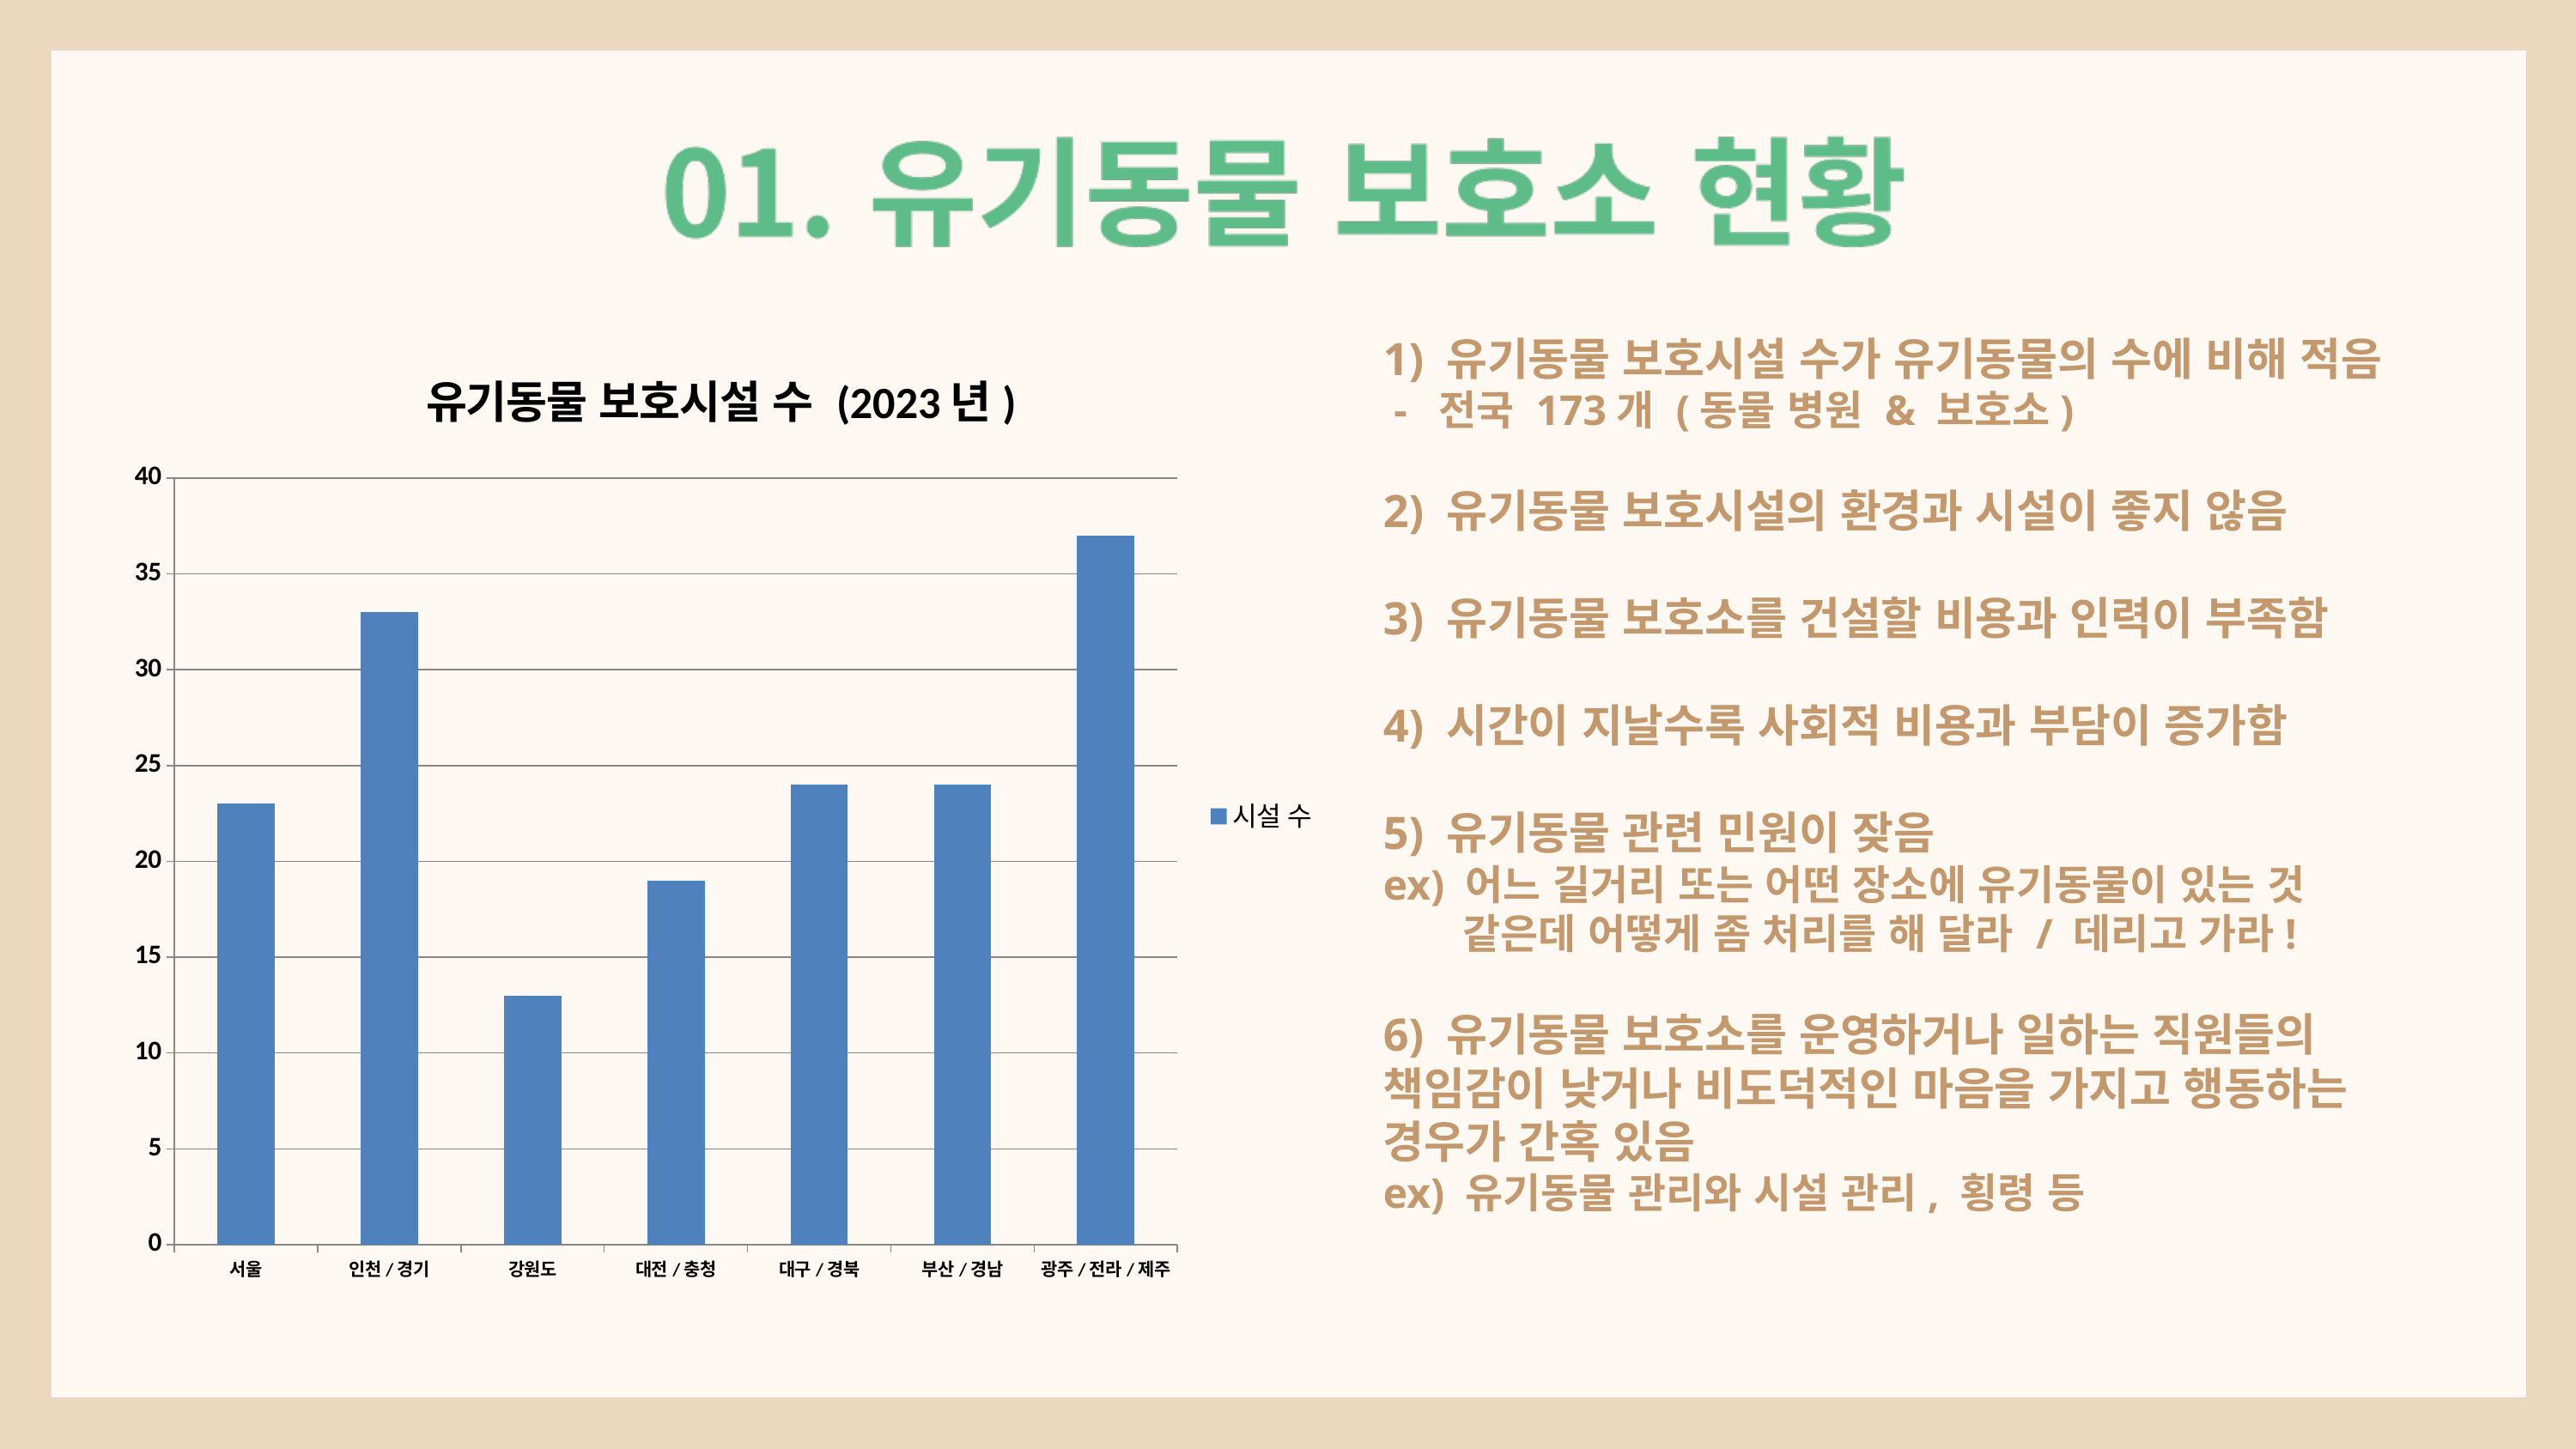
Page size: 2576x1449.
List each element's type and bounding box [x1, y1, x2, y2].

picture [622, 64, 2025, 391]
chart [110, 331, 1332, 1301]
text_box [0, 0, 2576, 1449]
